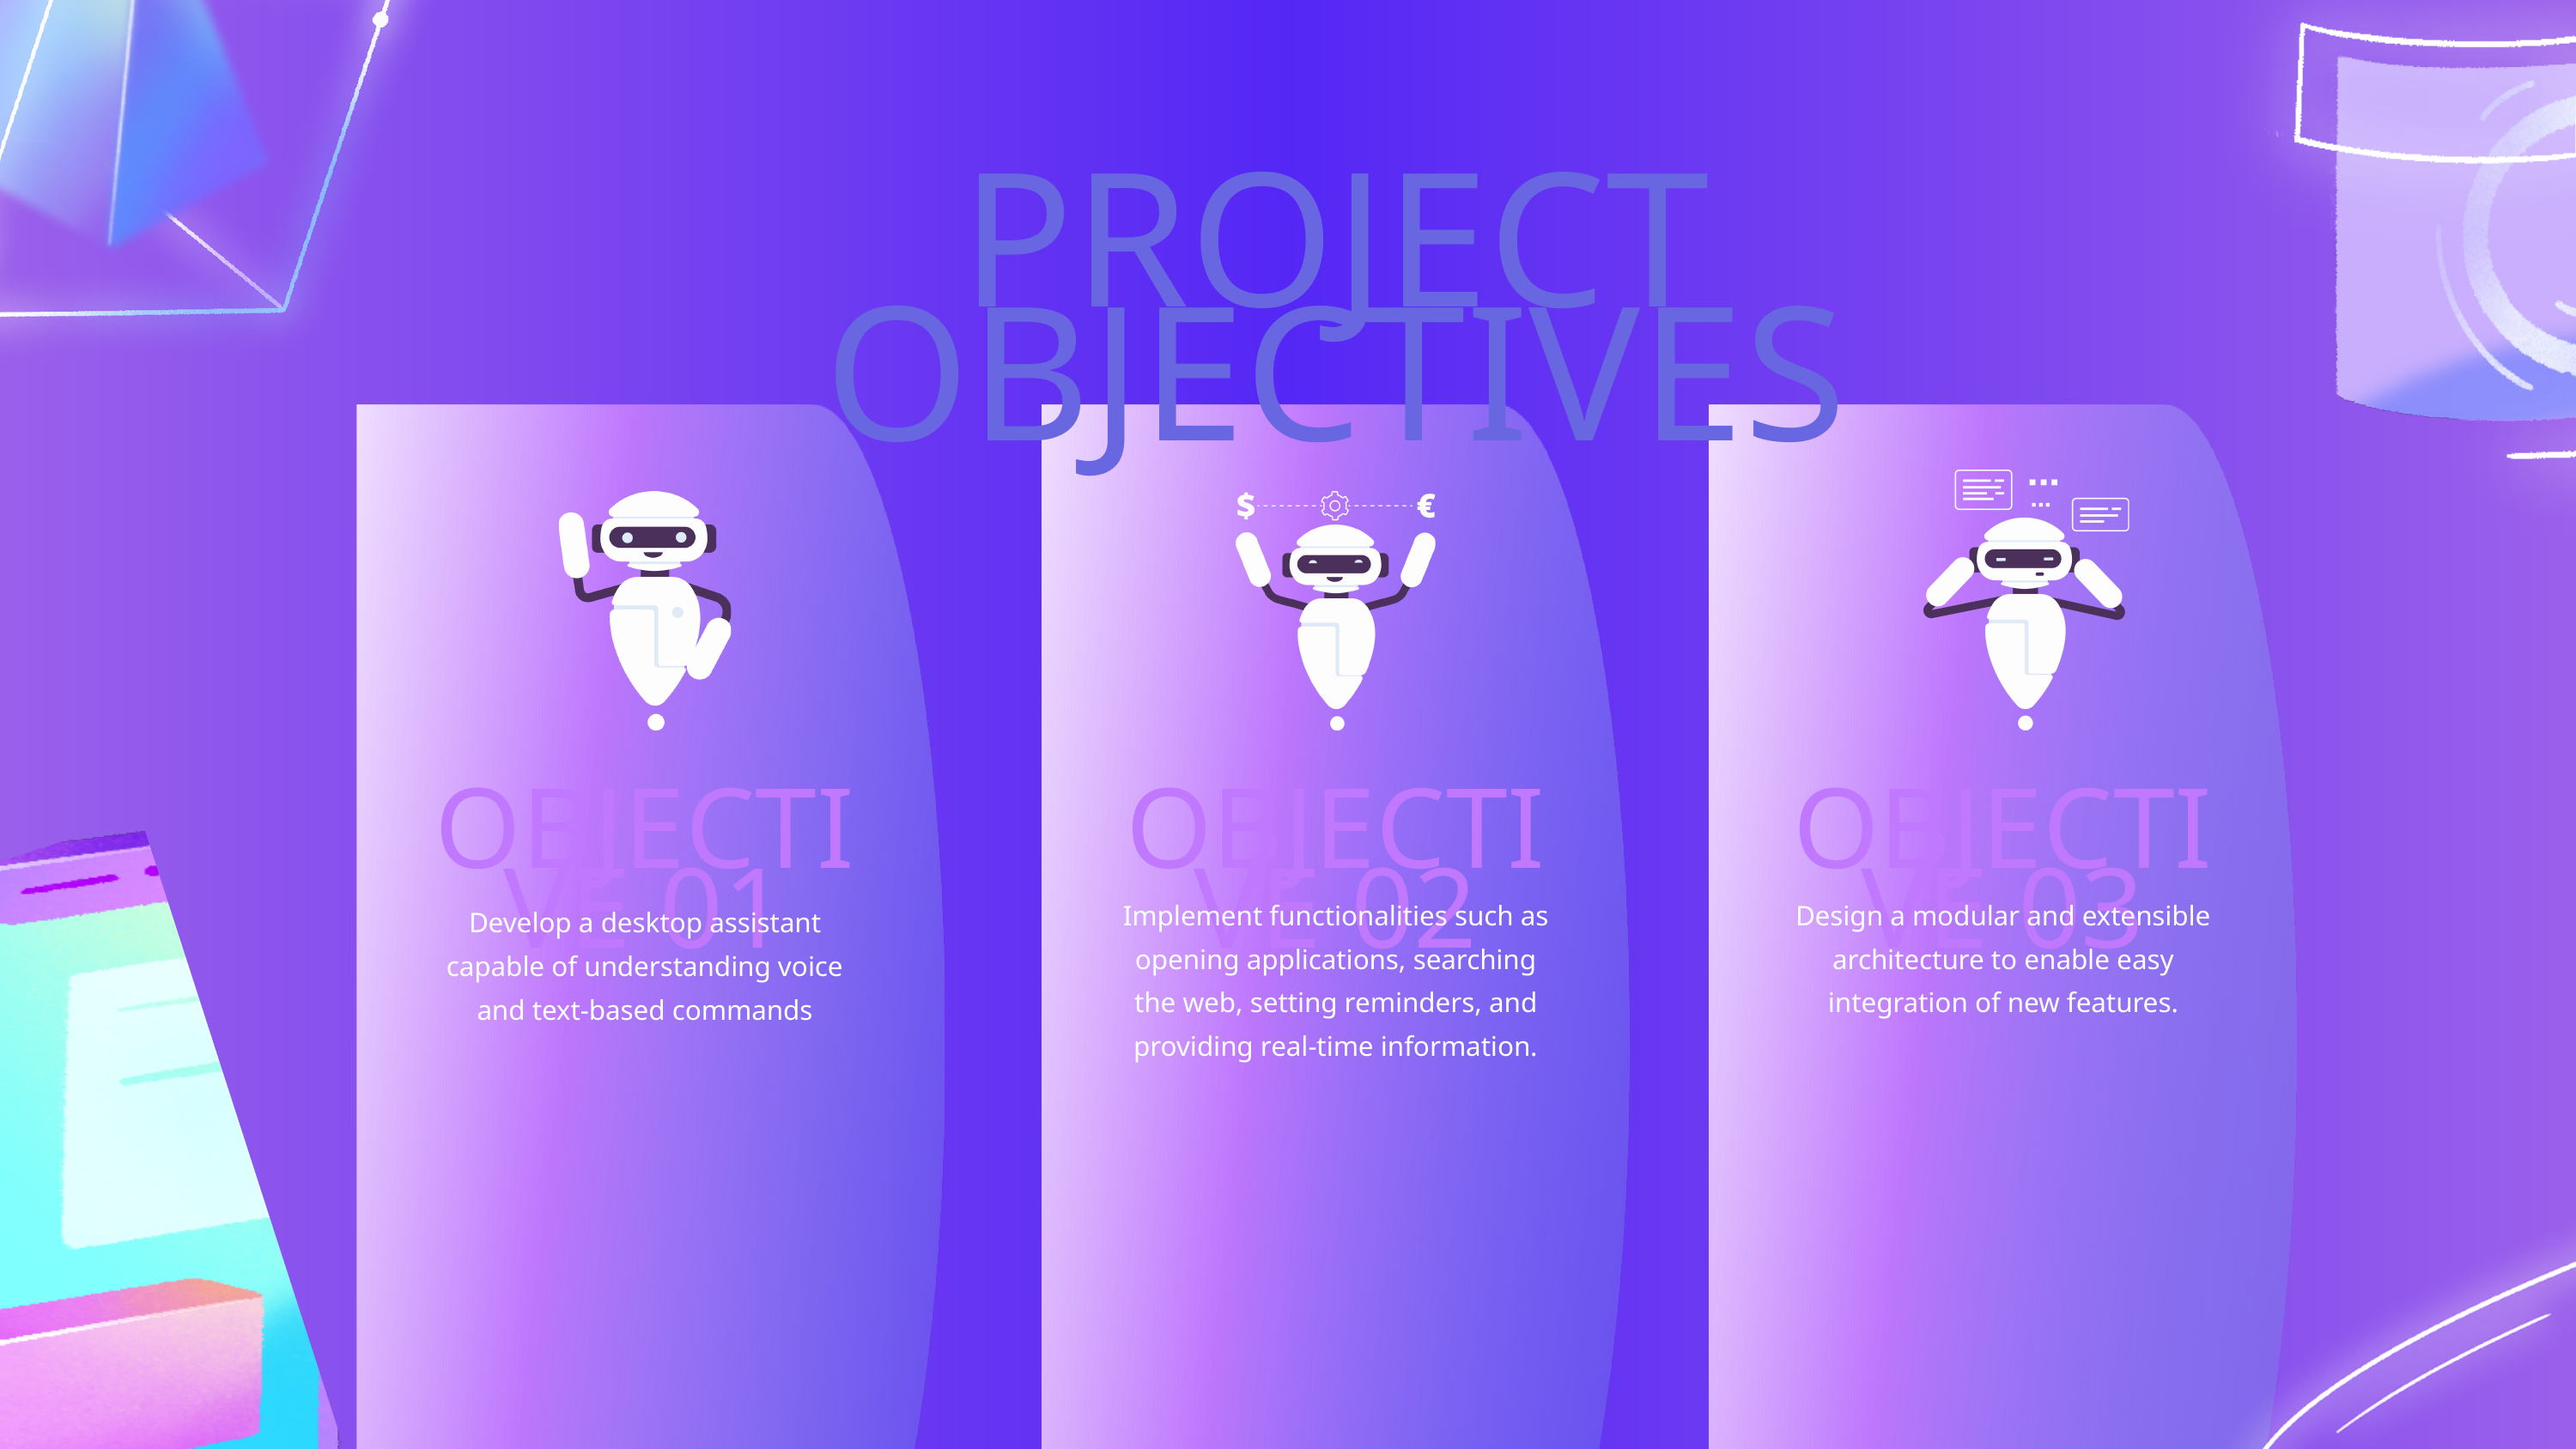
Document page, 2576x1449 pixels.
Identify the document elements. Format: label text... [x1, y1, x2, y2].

text_box PROJECT OBJECTIVES [794, 210, 1877, 479]
text_box [1042, 479, 1630, 1449]
text_box [0, 0, 449, 364]
text_box OBJECTIVE 02 [1103, 810, 1568, 971]
text_box OBJECTIVE 01 [413, 810, 877, 971]
text_box [2216, 0, 2576, 539]
text_box [1236, 491, 1436, 731]
text_box Design a modular and extensible architecture to enable easy integration of new features. [1789, 887, 2217, 1062]
text_box [2197, 999, 2576, 1449]
text_box [1923, 470, 2129, 731]
text_box Implement functionalities such as opening applications, searching the web, setting reminders, and providing real-time information. [1121, 887, 1550, 1106]
text_box OBJECTIVE 03 [1771, 810, 2235, 971]
text_box [356, 404, 945, 1449]
text_box [1709, 404, 2297, 1449]
text_box [558, 491, 732, 731]
text_box [0, 816, 345, 1449]
text_box Develop a desktop assistant capable of understanding voice and text-based commands [430, 894, 859, 1026]
